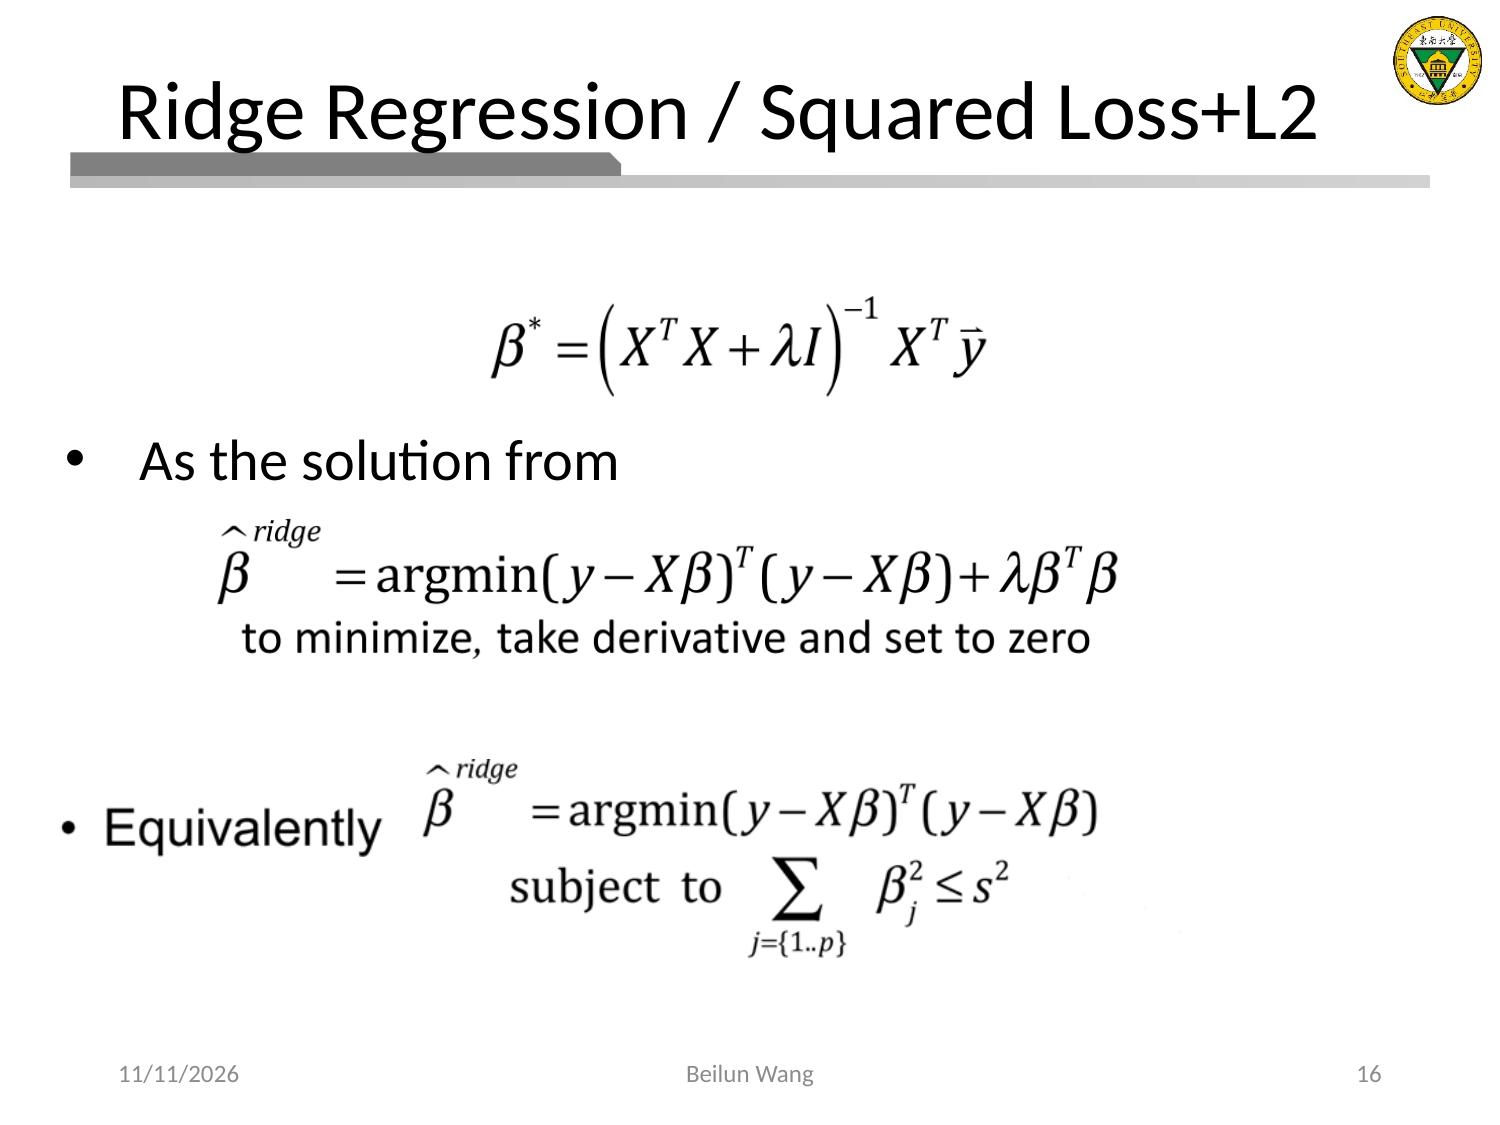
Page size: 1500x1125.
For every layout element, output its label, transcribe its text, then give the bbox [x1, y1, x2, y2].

picture [1393, 16, 1482, 105]
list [420, 292, 1044, 410]
slide_number 16 [1059, 1042, 1397, 1103]
picture [191, 512, 1168, 746]
title Ridge Regression / Squared Loss+L2 [103, 59, 1361, 156]
picture [49, 759, 1181, 974]
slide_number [103, 1042, 441, 1103]
text_box As the solution from [50, 415, 717, 500]
footer Beilun Wang [496, 1042, 1004, 1103]
